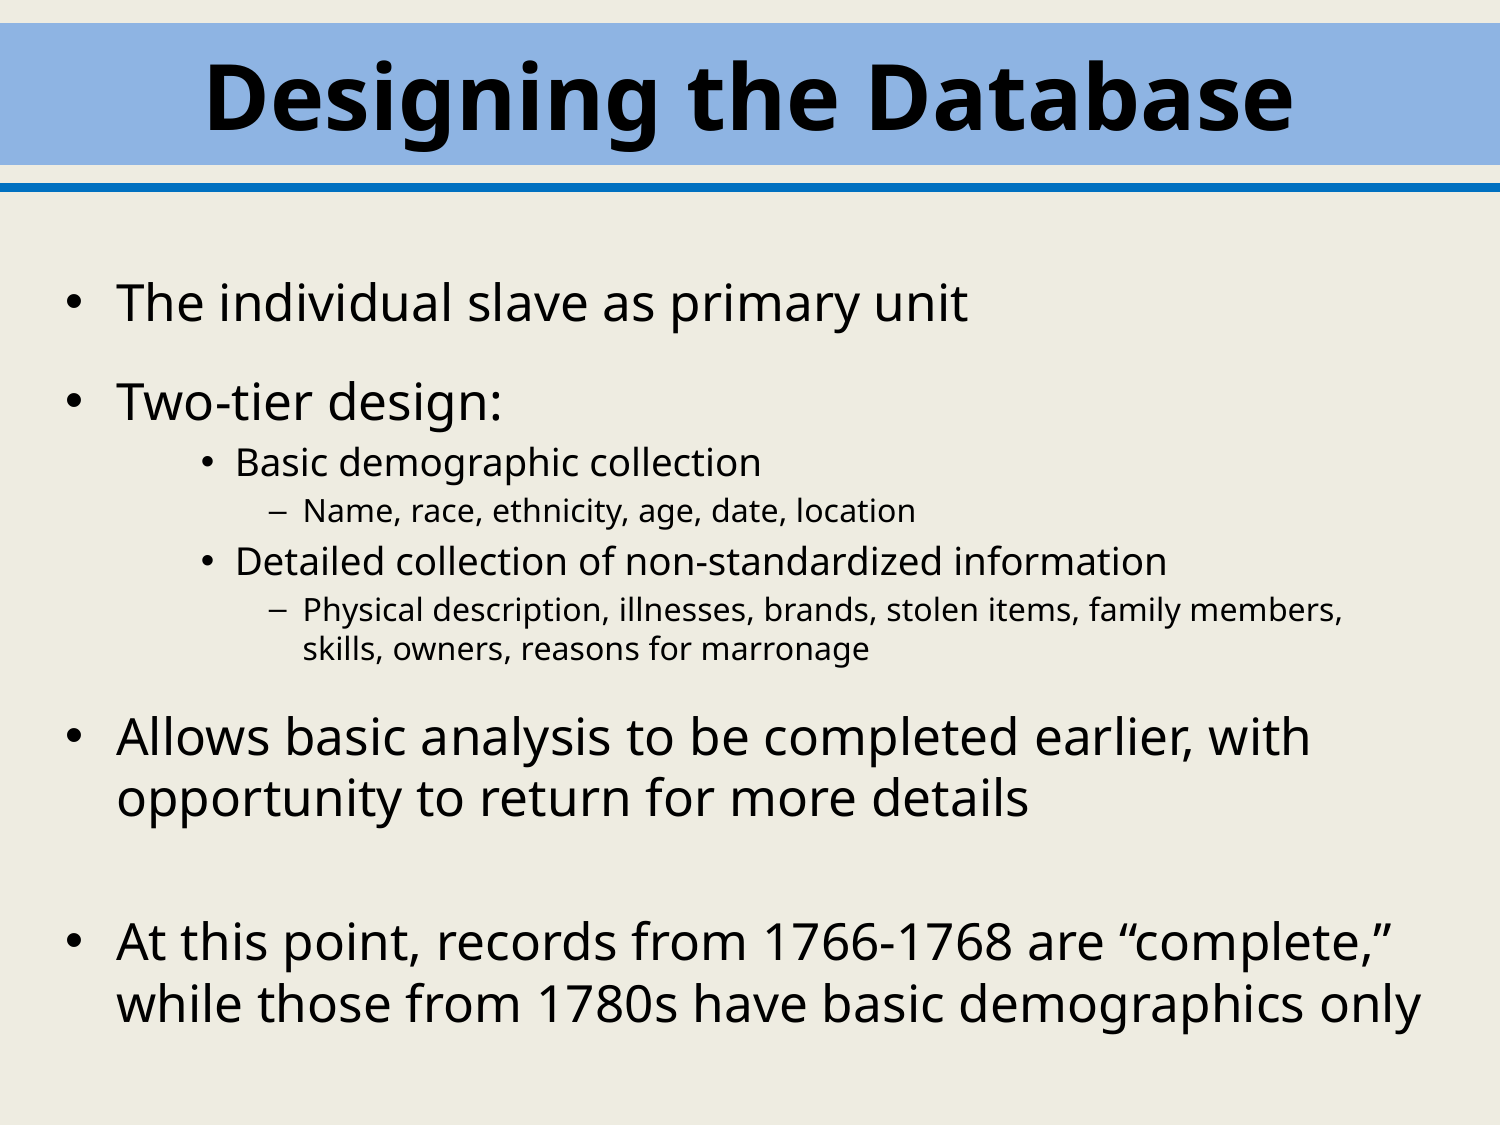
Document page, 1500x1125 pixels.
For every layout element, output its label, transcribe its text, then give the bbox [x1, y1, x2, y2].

title Designing the Database [75, 24, 1425, 163]
text_box [0, 23, 1500, 164]
list The individual slave as primary unit Two-tier design: Basic demographic collection Name, race, ethnicity, age, date, location Detailed collection of non-standardized information Physical description, illnesses, brands, stolen items, family members, skills, owners, reasons for marronage Allows basic analysis to be completed earlier, with opportunity to return for more details At this point, records from 1766-1768 are “complete,” while those from 1780s have basic demographics only [50, 262, 1450, 1100]
